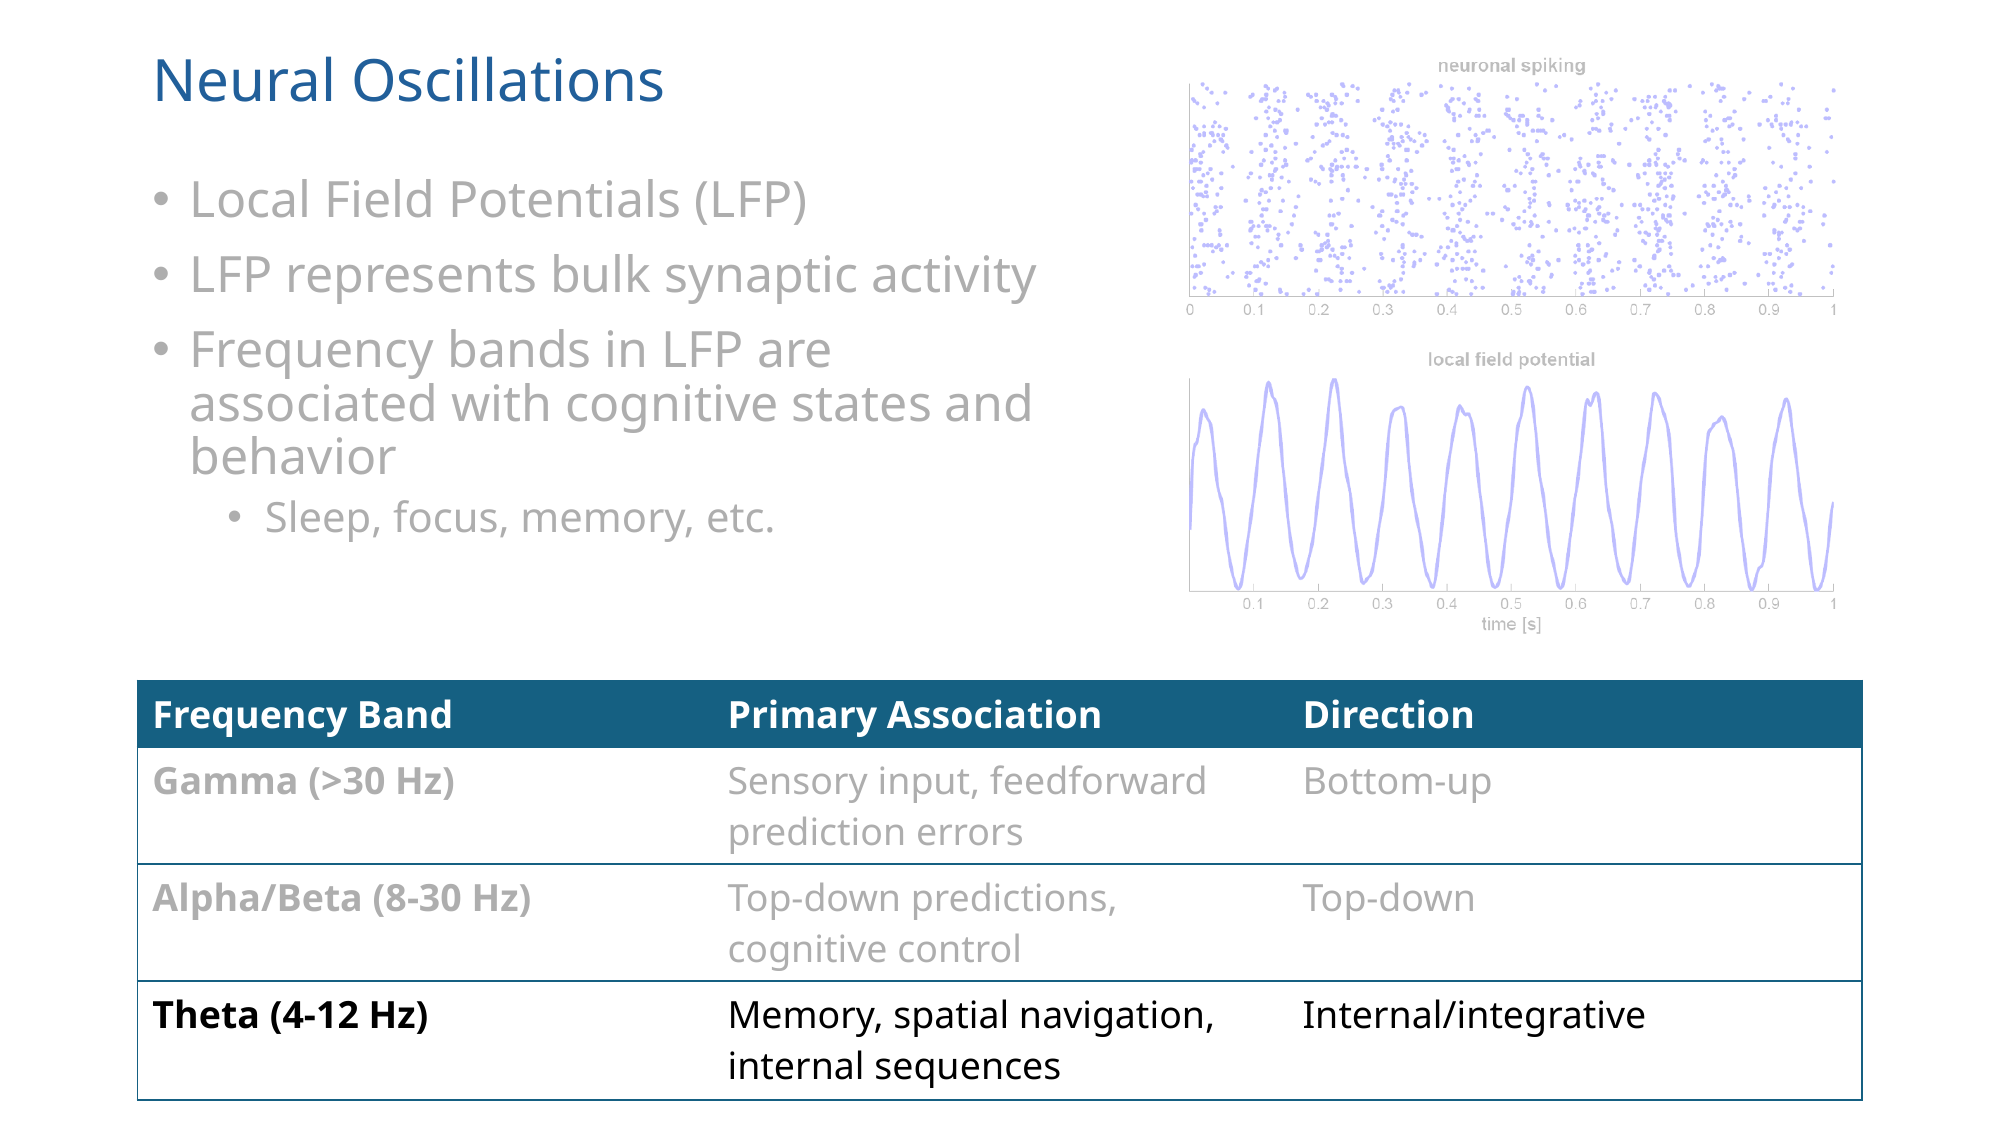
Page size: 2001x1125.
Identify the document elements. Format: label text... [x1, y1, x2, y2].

table_cell Top-down [1287, 865, 1861, 980]
table_cell Internal/integrative [1287, 982, 1861, 1099]
table_header Primary Association [712, 681, 1287, 746]
table_header Direction [1287, 681, 1861, 746]
table_cell Memory, spatial navigation, internal sequences [712, 982, 1287, 1099]
table_header Frequency Band [138, 681, 712, 746]
picture [1163, 42, 1863, 644]
text_box Neural Oscillations [137, 8, 1863, 157]
table_cell Theta (4-12 Hz) [138, 982, 712, 1099]
table_cell Alpha/Beta (8-30 Hz) [138, 865, 712, 980]
table_cell Bottom-up [1287, 748, 1861, 863]
table_cell Sensory input, feedforward prediction errors [712, 748, 1287, 863]
table_cell Top-down predictions, cognitive control [712, 865, 1287, 980]
table_cell Gamma (>30 Hz) [138, 748, 712, 863]
list Local Field Potentials (LFP) LFP represents bulk synaptic activity Frequency bands in LFP are associated with cognitive states and behavior Sleep, focus, memory, etc. [137, 166, 1061, 563]
